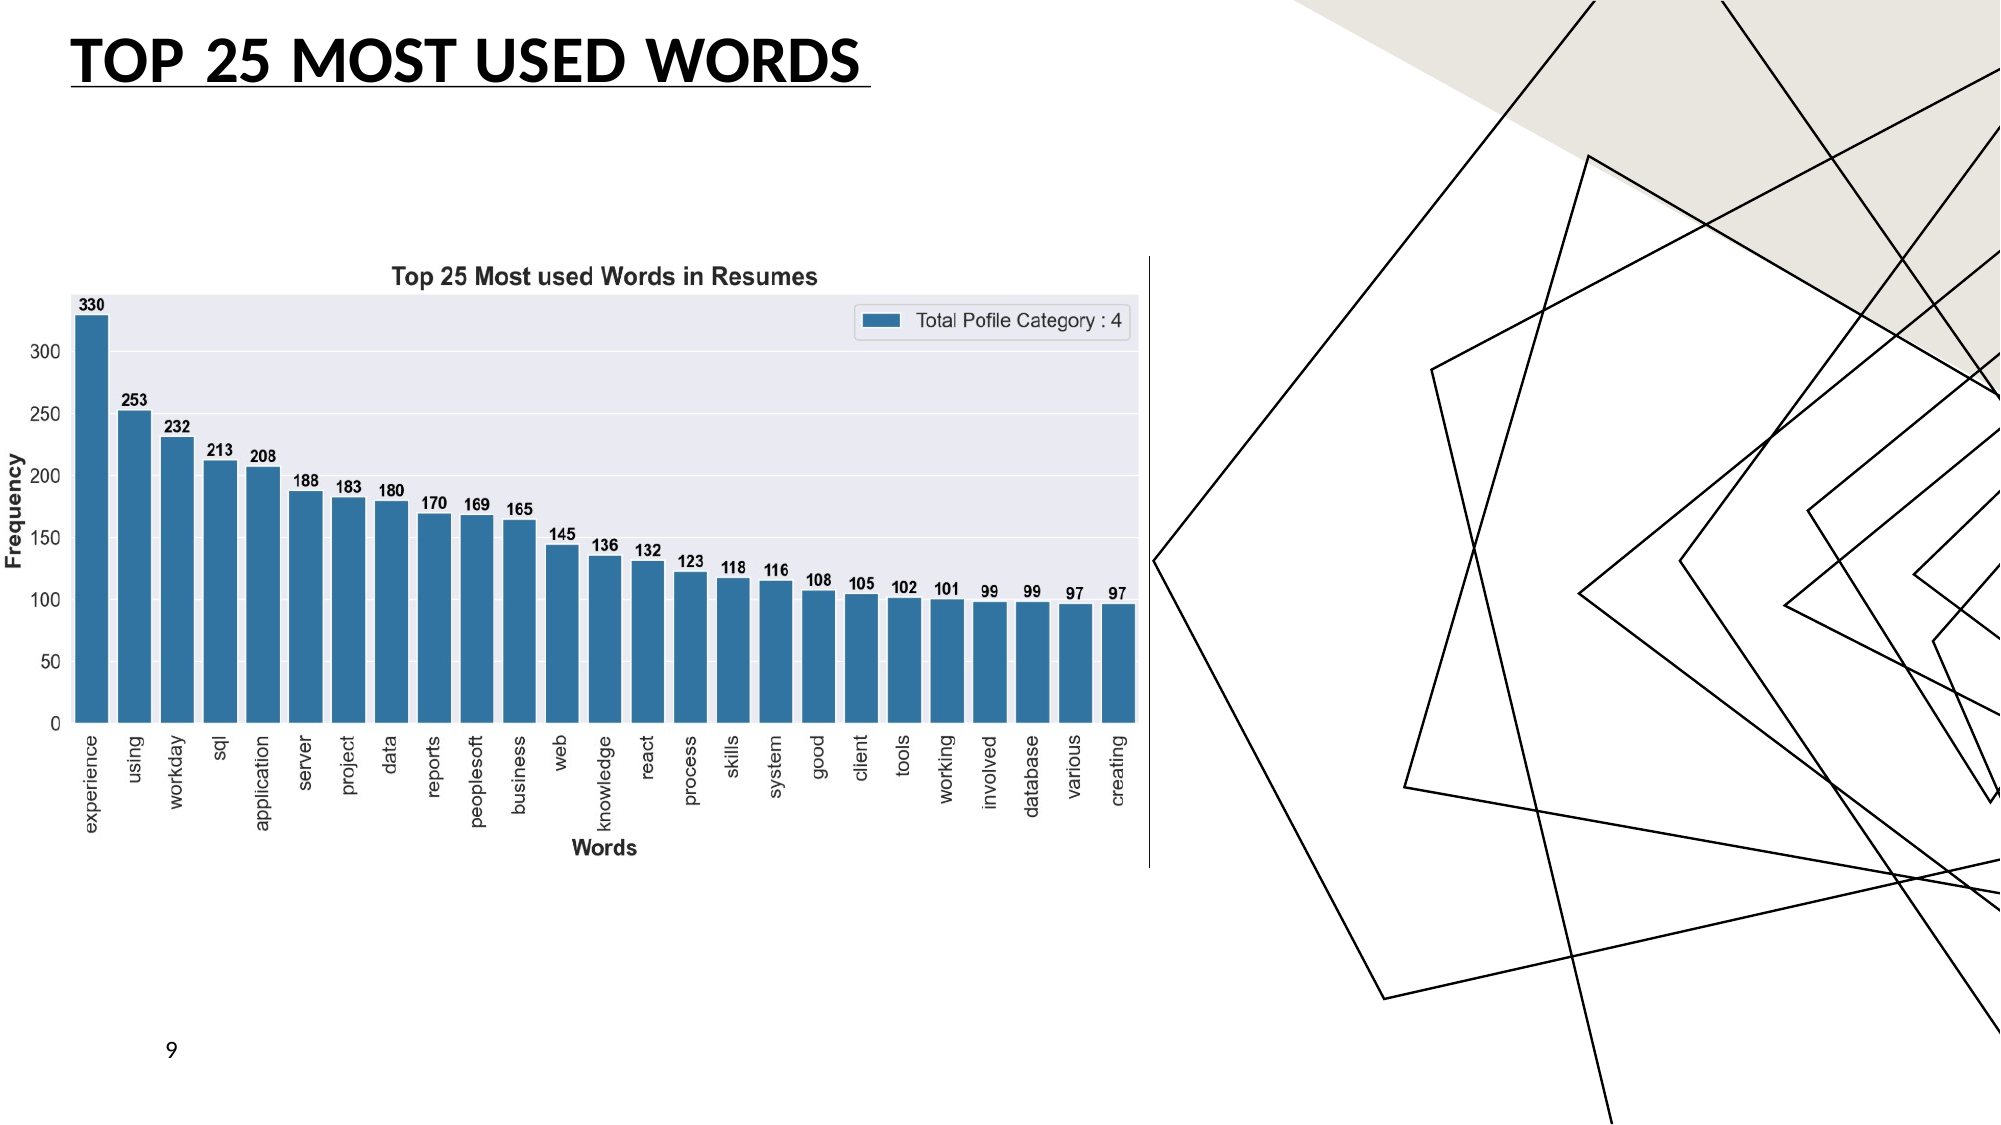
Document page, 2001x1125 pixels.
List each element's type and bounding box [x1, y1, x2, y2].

text_box [4, 0, 2000, 1125]
